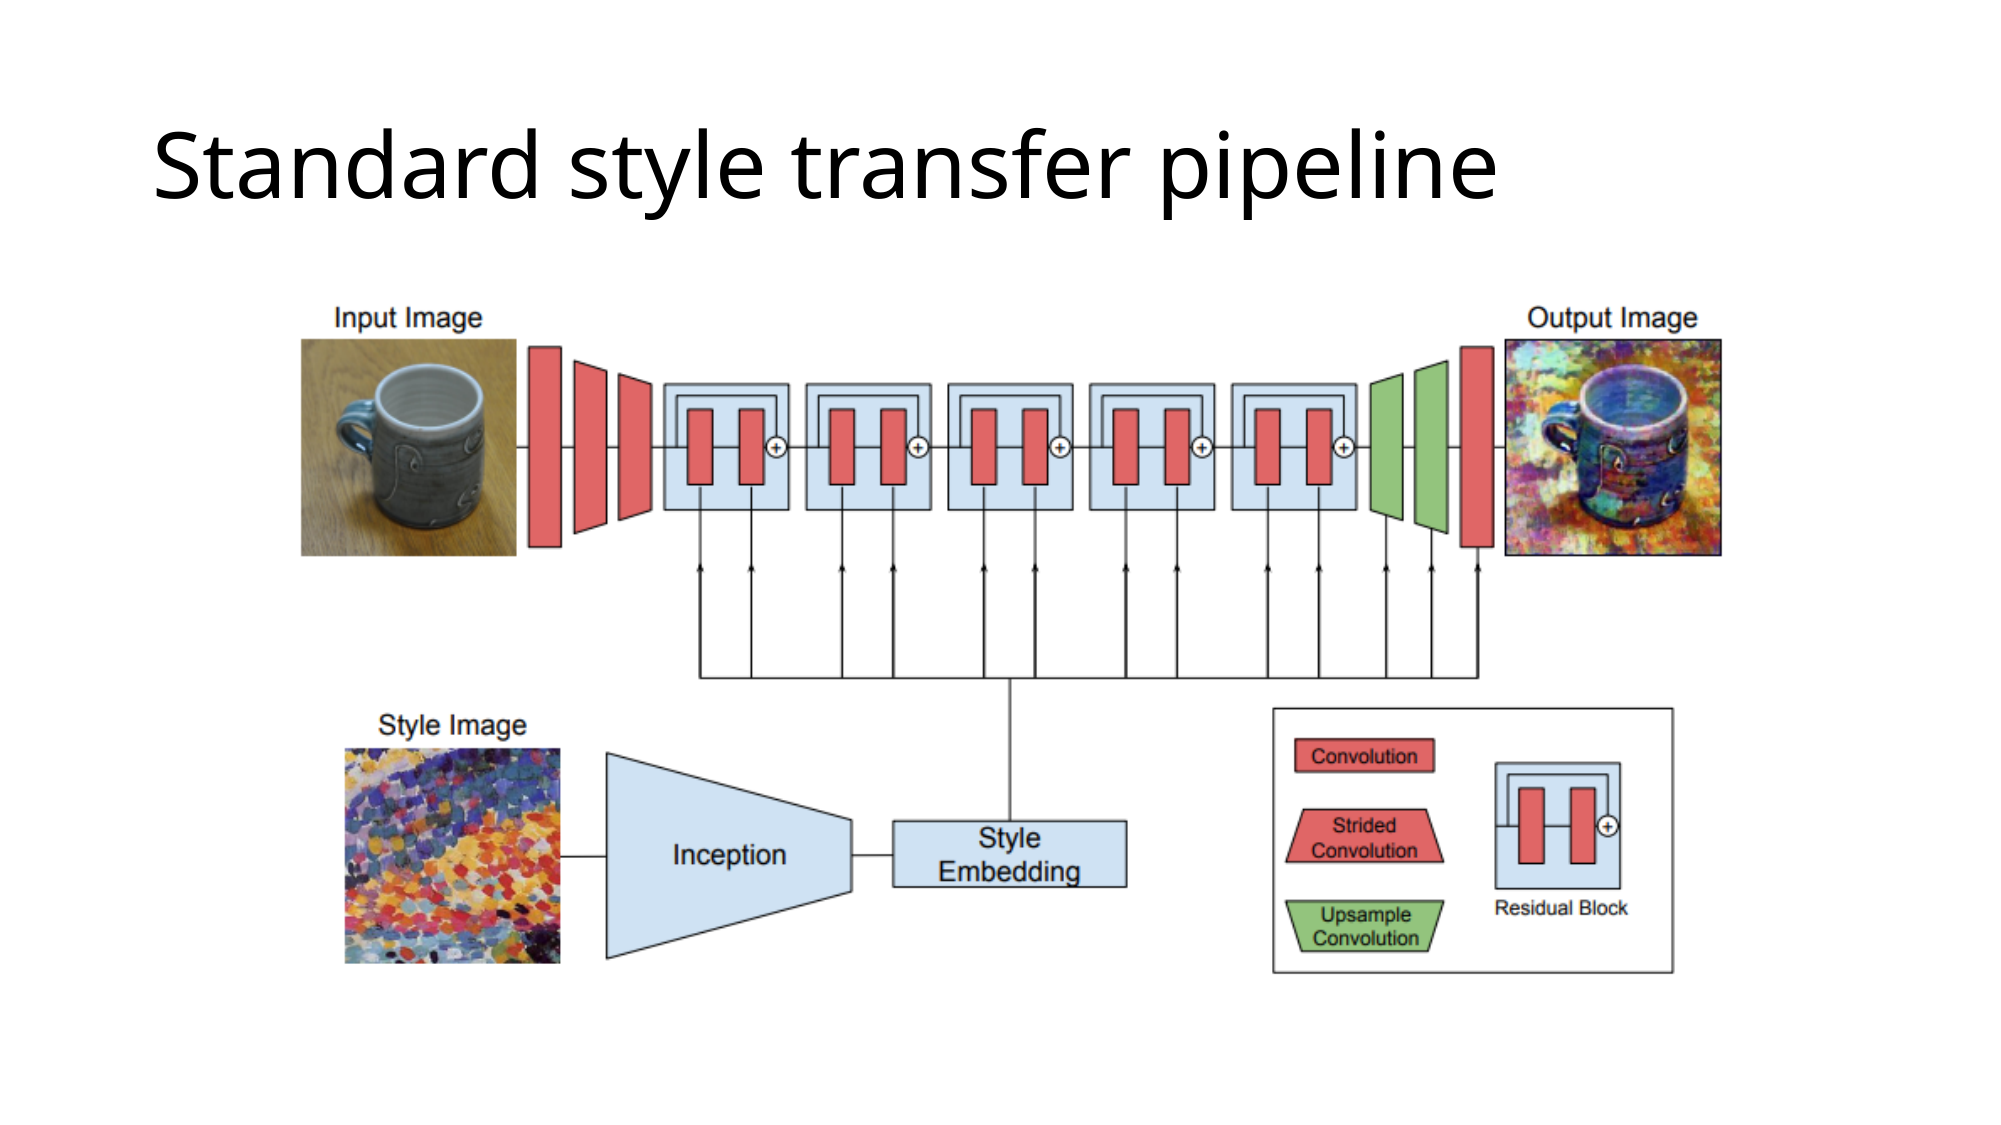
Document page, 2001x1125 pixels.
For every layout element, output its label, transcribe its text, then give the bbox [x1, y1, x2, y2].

title Standard style transfer pipeline [137, 59, 1863, 278]
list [256, 277, 1744, 996]
